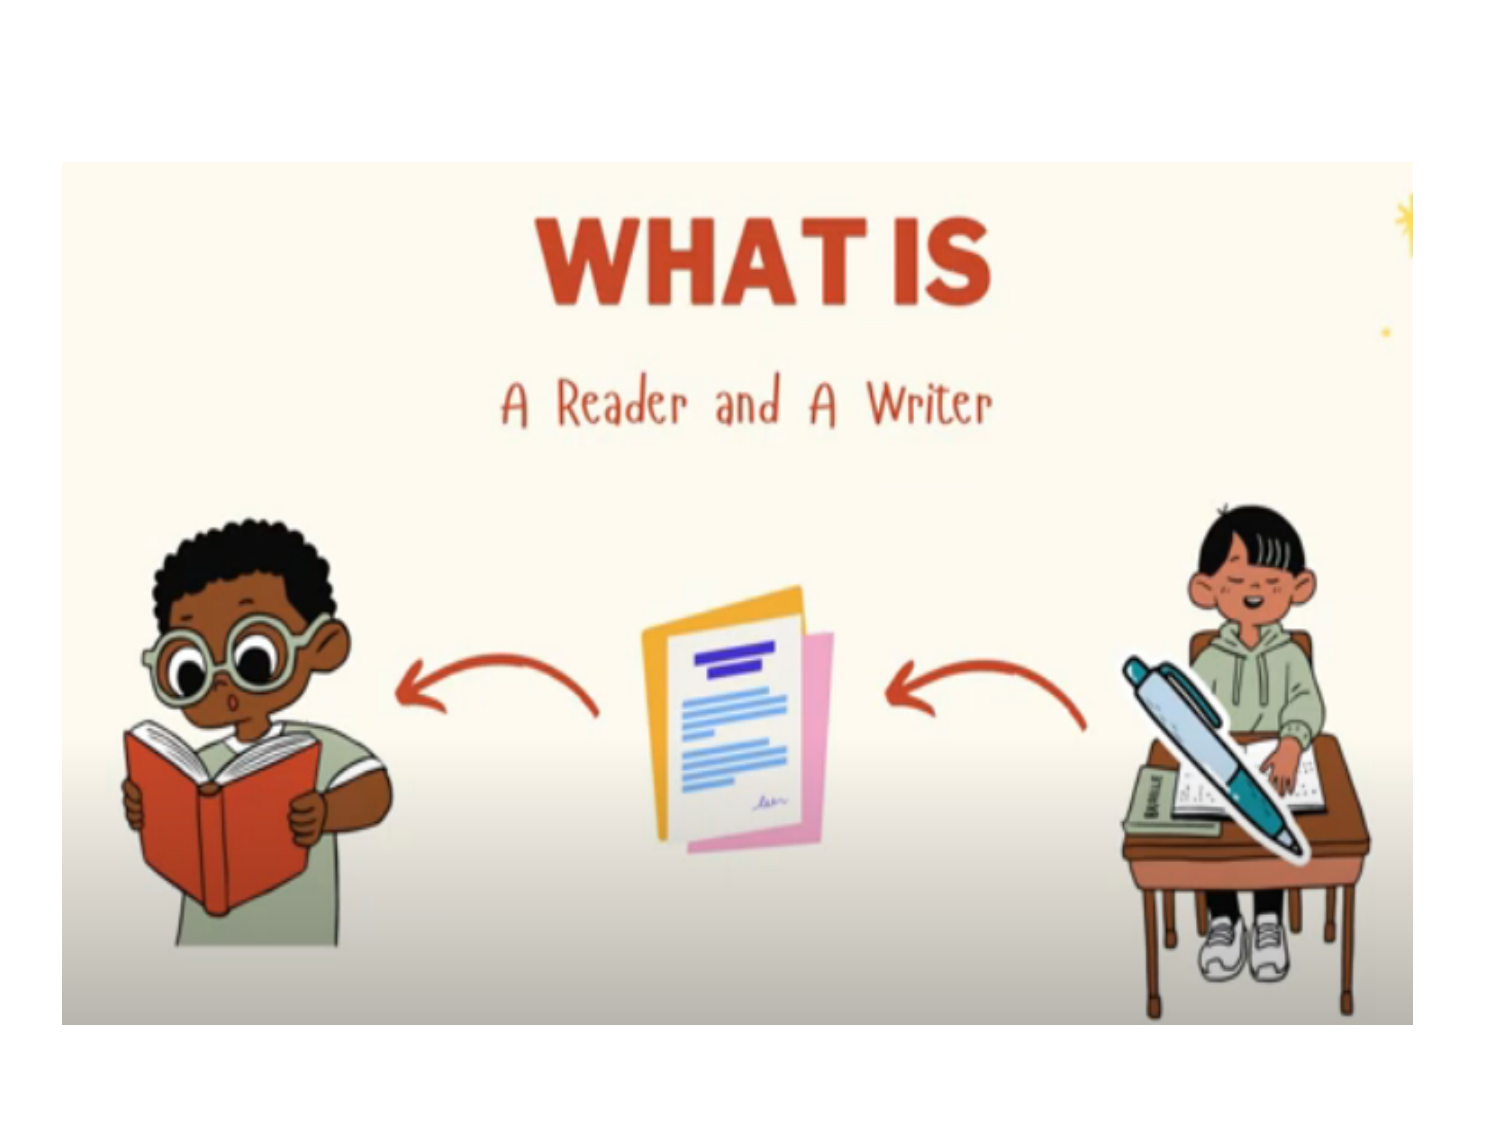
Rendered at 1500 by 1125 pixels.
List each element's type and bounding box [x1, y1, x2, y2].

picture [62, 162, 1413, 1026]
